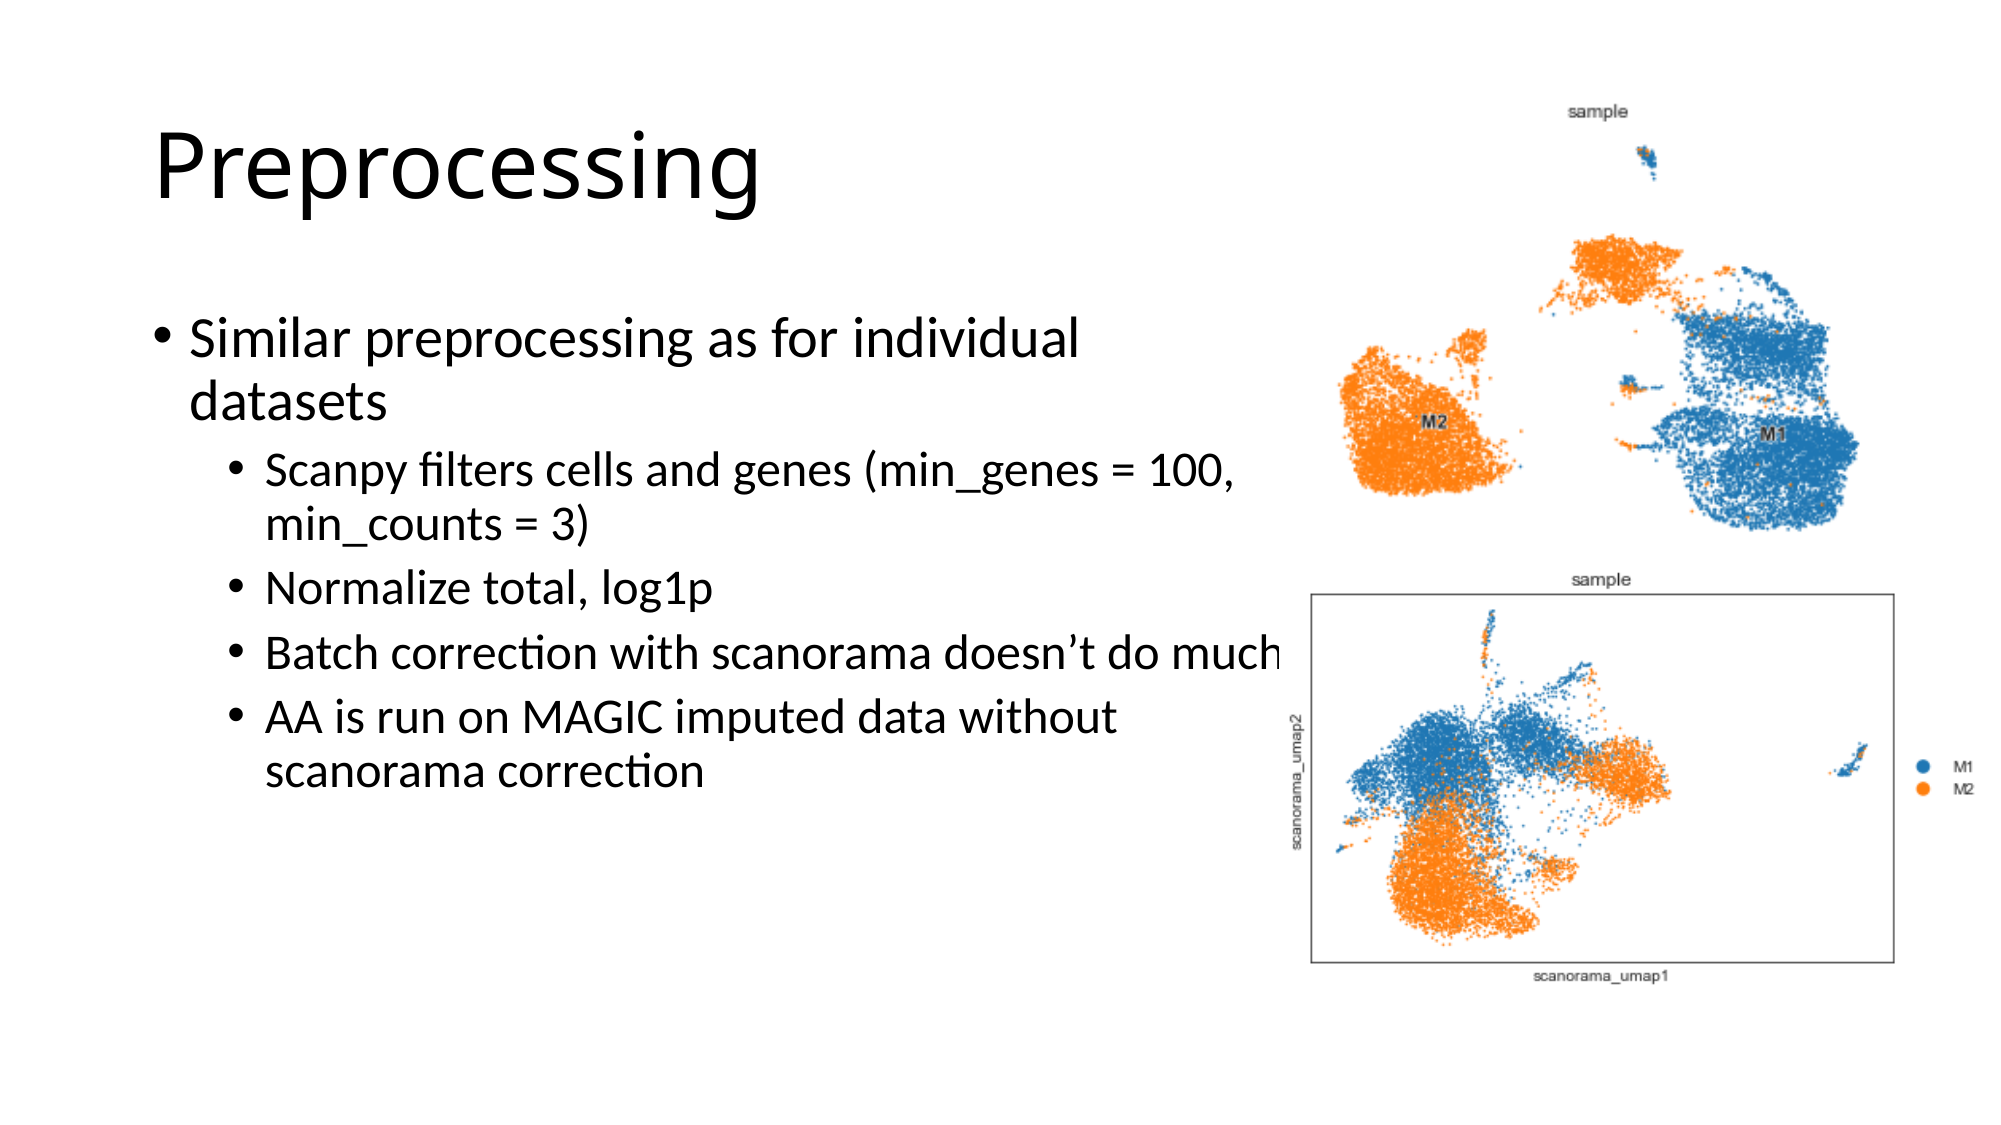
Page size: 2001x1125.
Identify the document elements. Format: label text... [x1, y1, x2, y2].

list Similar preprocessing as for individual datasets Scanpy filters cells and genes (min_genes = 100, min_counts = 3) Normalize total, log1p Batch correction with scanorama doesn’t do much AA is run on MAGIC imputed data without scanorama correction [137, 299, 1301, 1014]
picture [1279, 91, 1992, 994]
title Preprocessing [137, 59, 1863, 278]
